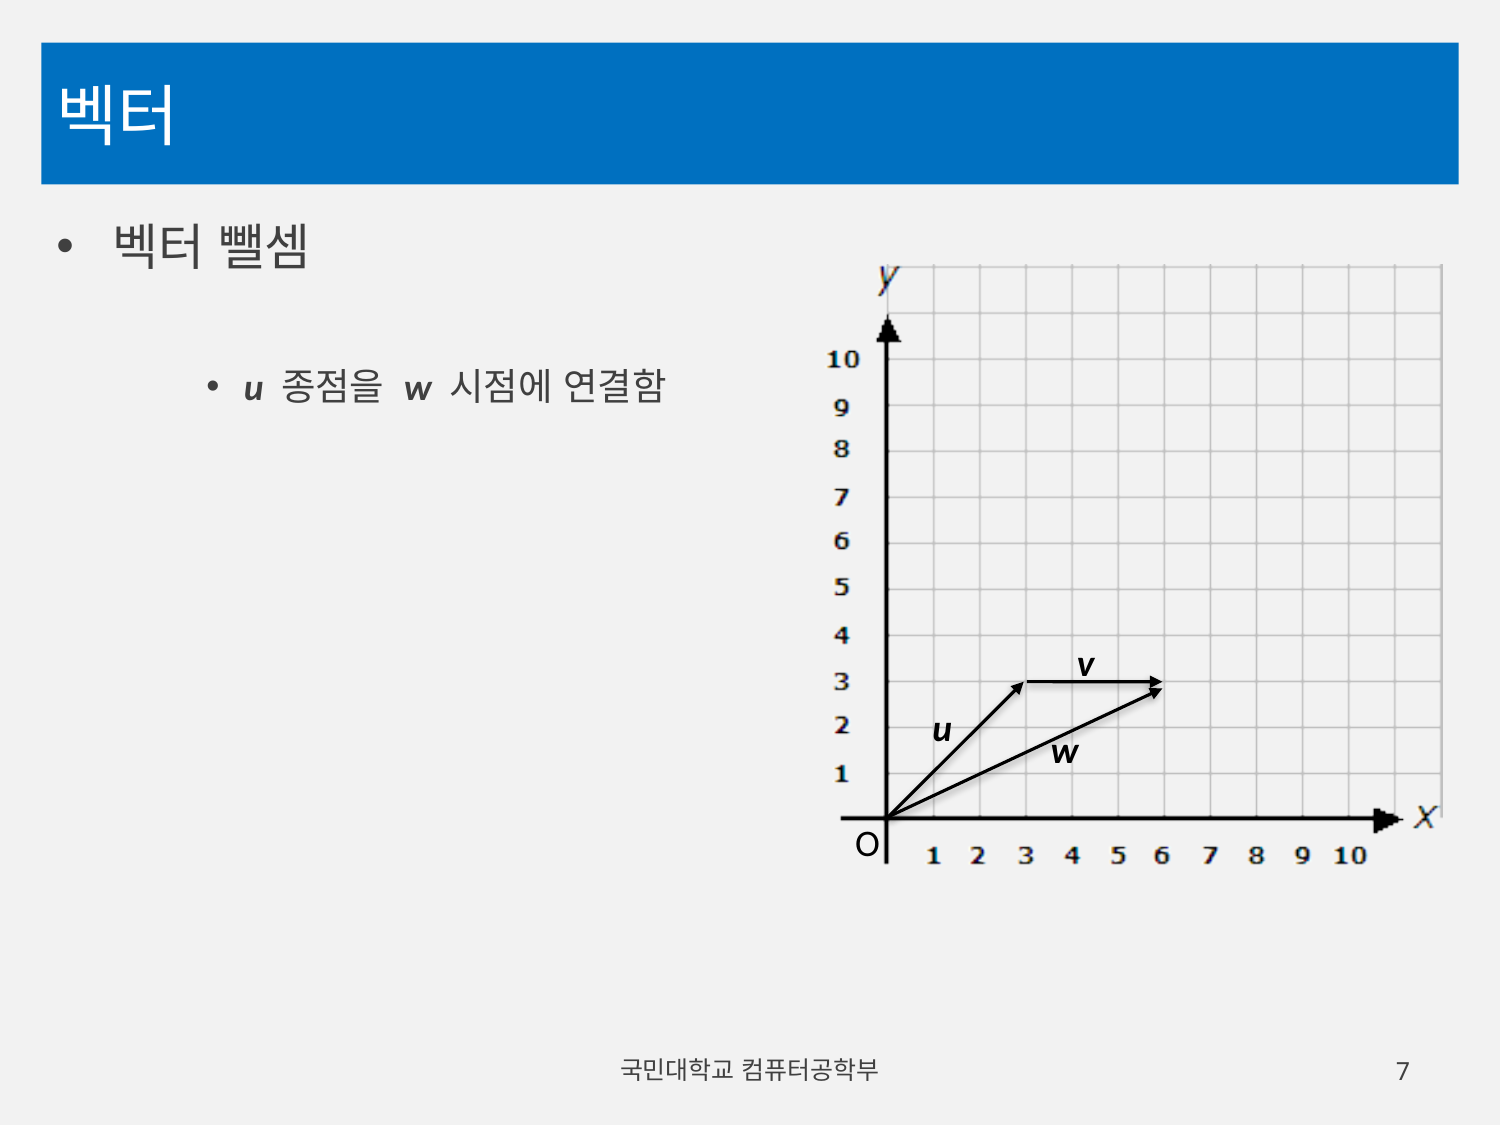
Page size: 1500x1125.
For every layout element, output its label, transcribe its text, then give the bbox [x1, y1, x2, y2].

footer 국민대학교 컴퓨터공학부 [466, 1042, 1034, 1103]
picture [795, 263, 1443, 883]
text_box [887, 681, 1024, 687]
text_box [888, 688, 1163, 817]
slide_number 7 [1074, 1042, 1425, 1103]
title 벡터 [41, 42, 1459, 185]
